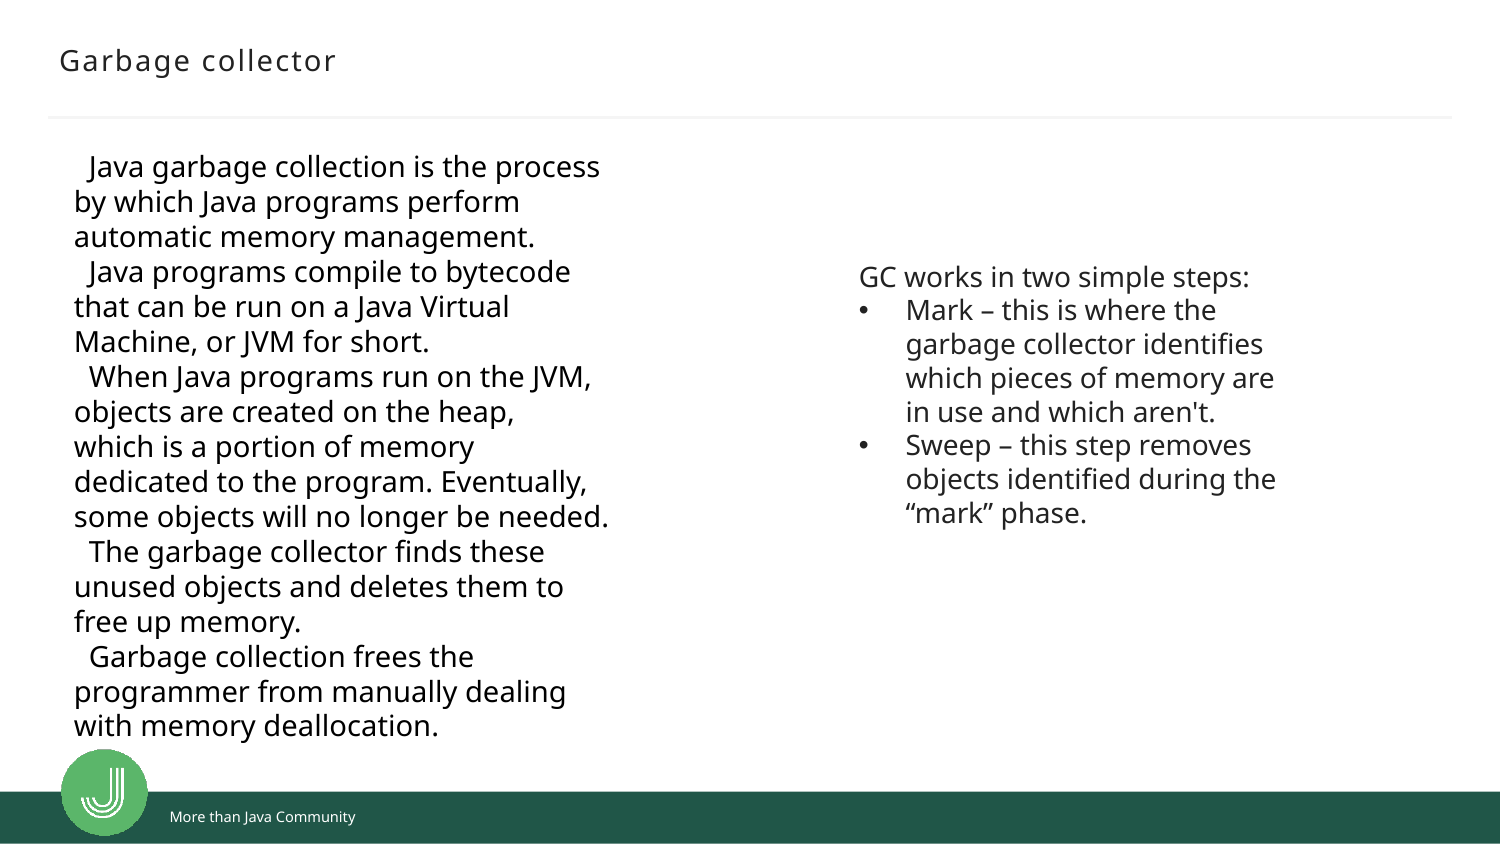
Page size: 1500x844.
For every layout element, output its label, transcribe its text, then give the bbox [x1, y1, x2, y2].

text_box GC works in two simple steps:​ Mark – this is where the garbage collector identifies which pieces of memory are in use and which aren't.​ Sweep – this step removes objects identified during the “mark” phase.​ ​ [843, 251, 1302, 571]
picture [59, 751, 149, 837]
text_box Java garbage collection is the process by which Java programs perform automatic memory management. Java programs compile to bytecode that can be run on a Java Virtual Machine, or JVM for short. When Java programs run on the JVM, objects are created on the heap, which is a portion of memory dedicated to the program. Eventually, some objects will no longer be needed. The garbage collector finds these unused objects and deletes them to free up memory. Garbage collection frees the programmer from manually dealing with memory deallocation. [59, 140, 630, 751]
title Garbage collector [59, 37, 1442, 87]
